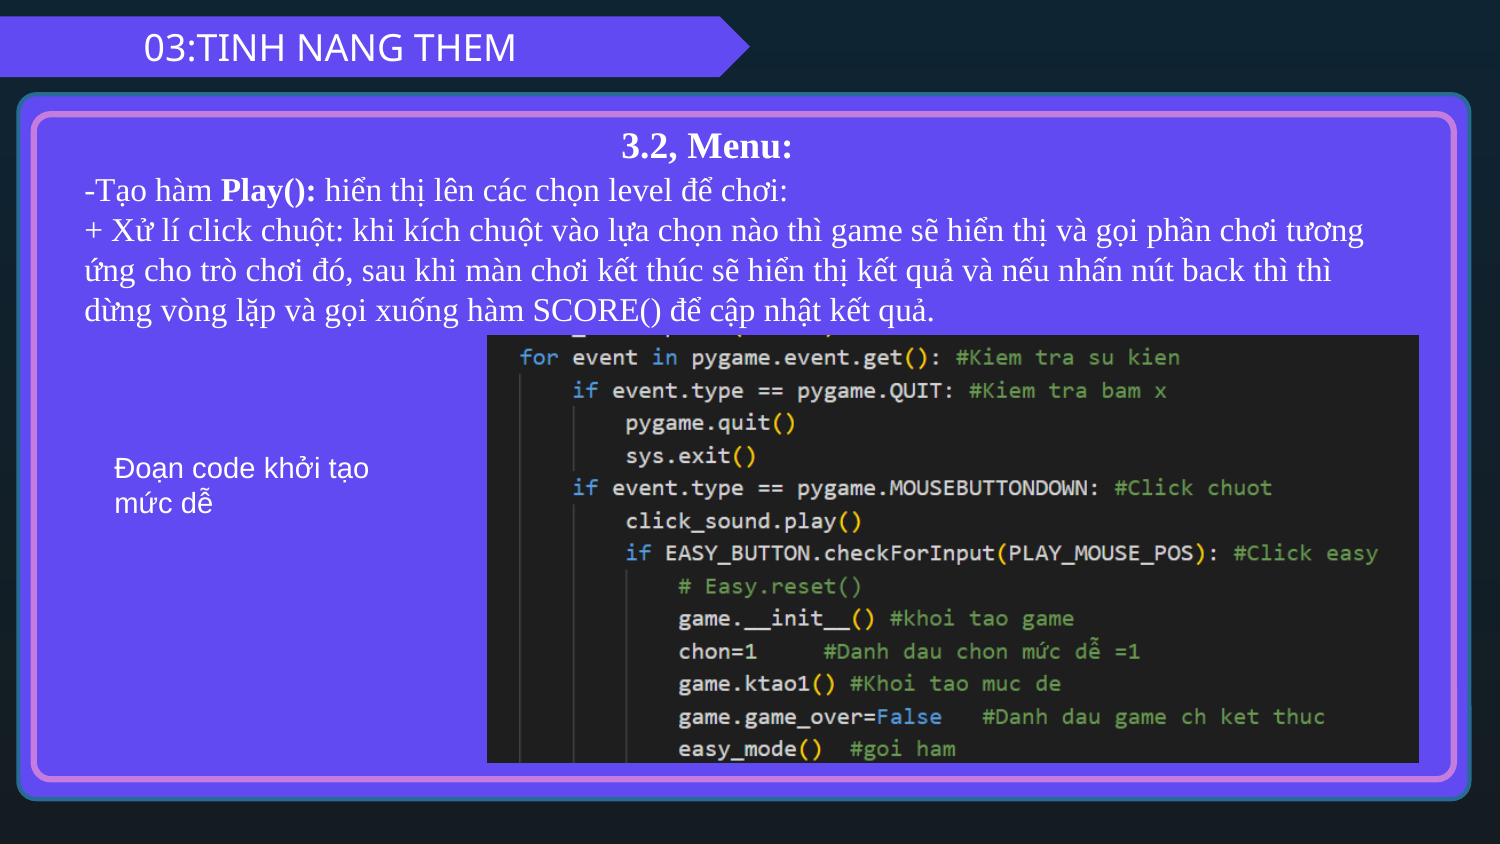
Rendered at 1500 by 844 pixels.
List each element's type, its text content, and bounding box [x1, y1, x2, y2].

text_box [726, 19, 753, 74]
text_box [18, 93, 1470, 800]
picture [486, 334, 1419, 764]
text_box 03:TINH NANG THEM [0, 16, 726, 77]
